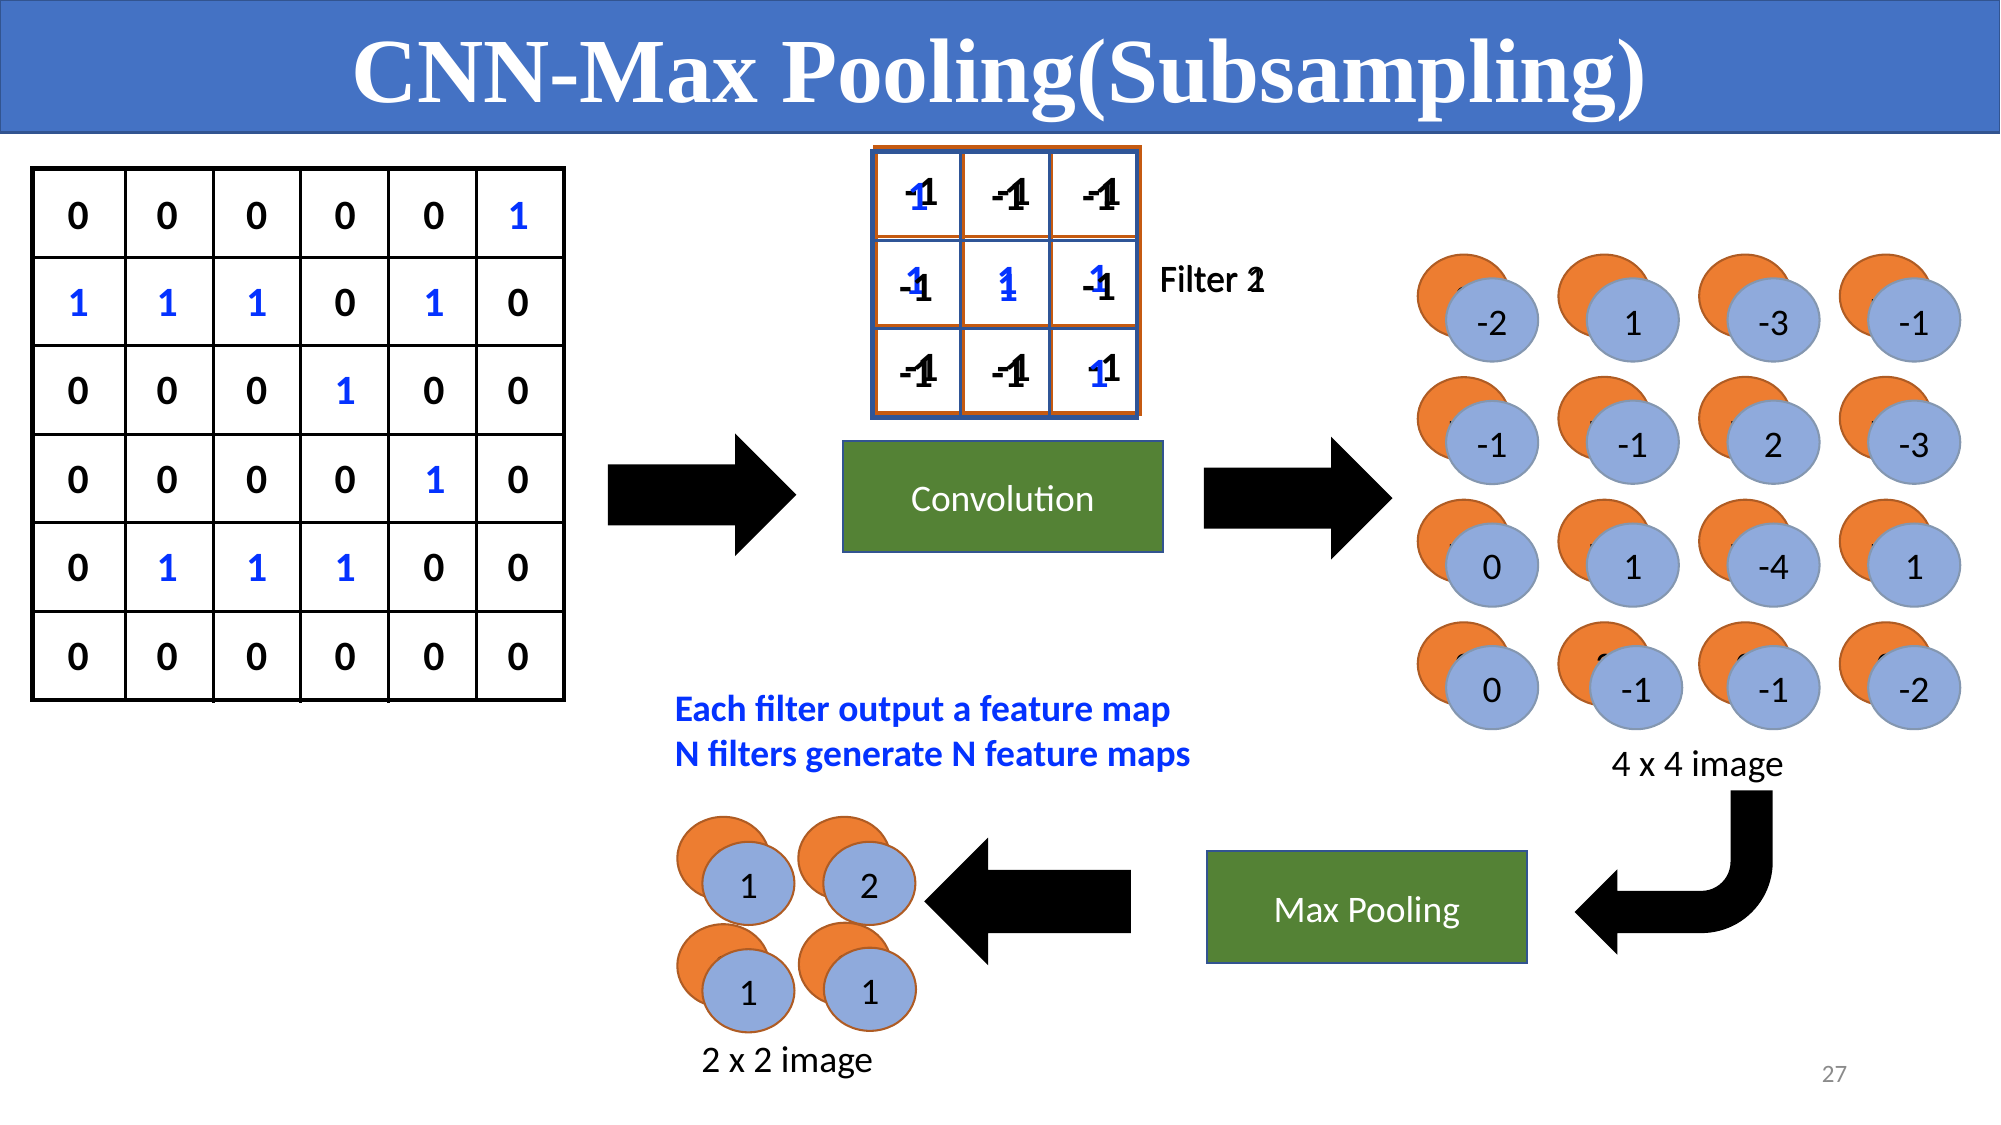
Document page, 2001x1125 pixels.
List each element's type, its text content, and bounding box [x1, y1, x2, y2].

text_box 4 x 4 image [1596, 731, 1799, 792]
text_box Filter 2 [1144, 246, 1281, 306]
text_box [607, 433, 797, 557]
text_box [32, 168, 564, 703]
text_box CNN-Max Pooling(Subsampling) [0, 0, 2000, 134]
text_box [875, 147, 1140, 414]
text_box 1 [797, 815, 889, 897]
text_box 3 [676, 815, 768, 897]
text_box 2 [822, 840, 917, 927]
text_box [872, 151, 1138, 418]
text_box Max Pooling [1206, 850, 1528, 964]
text_box -1 [1843, 253, 1929, 278]
text_box 1 [1561, 253, 1647, 278]
text_box 3 [676, 923, 768, 1005]
text_box 2 x 2 image [686, 1027, 889, 1088]
text_box Each filter output a feature map N filters generate N feature maps [660, 676, 1207, 781]
text_box 1 [1702, 253, 1788, 278]
text_box -2 [1416, 501, 1446, 581]
text_box -3 [1416, 379, 1446, 459]
text_box 1 [701, 948, 796, 1034]
text_box 3 [1416, 253, 1507, 336]
text_box [924, 837, 1131, 966]
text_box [1446, 278, 1961, 730]
text_box [1574, 792, 1773, 955]
slide_number 27 [1412, 1042, 1863, 1103]
text_box 0 [797, 921, 890, 1003]
text_box [1203, 436, 1393, 560]
text_box 1 [701, 840, 796, 927]
text_box 2 [1416, 624, 1446, 704]
text_box Convolution [842, 440, 1164, 553]
text_box 1 [822, 946, 918, 1032]
